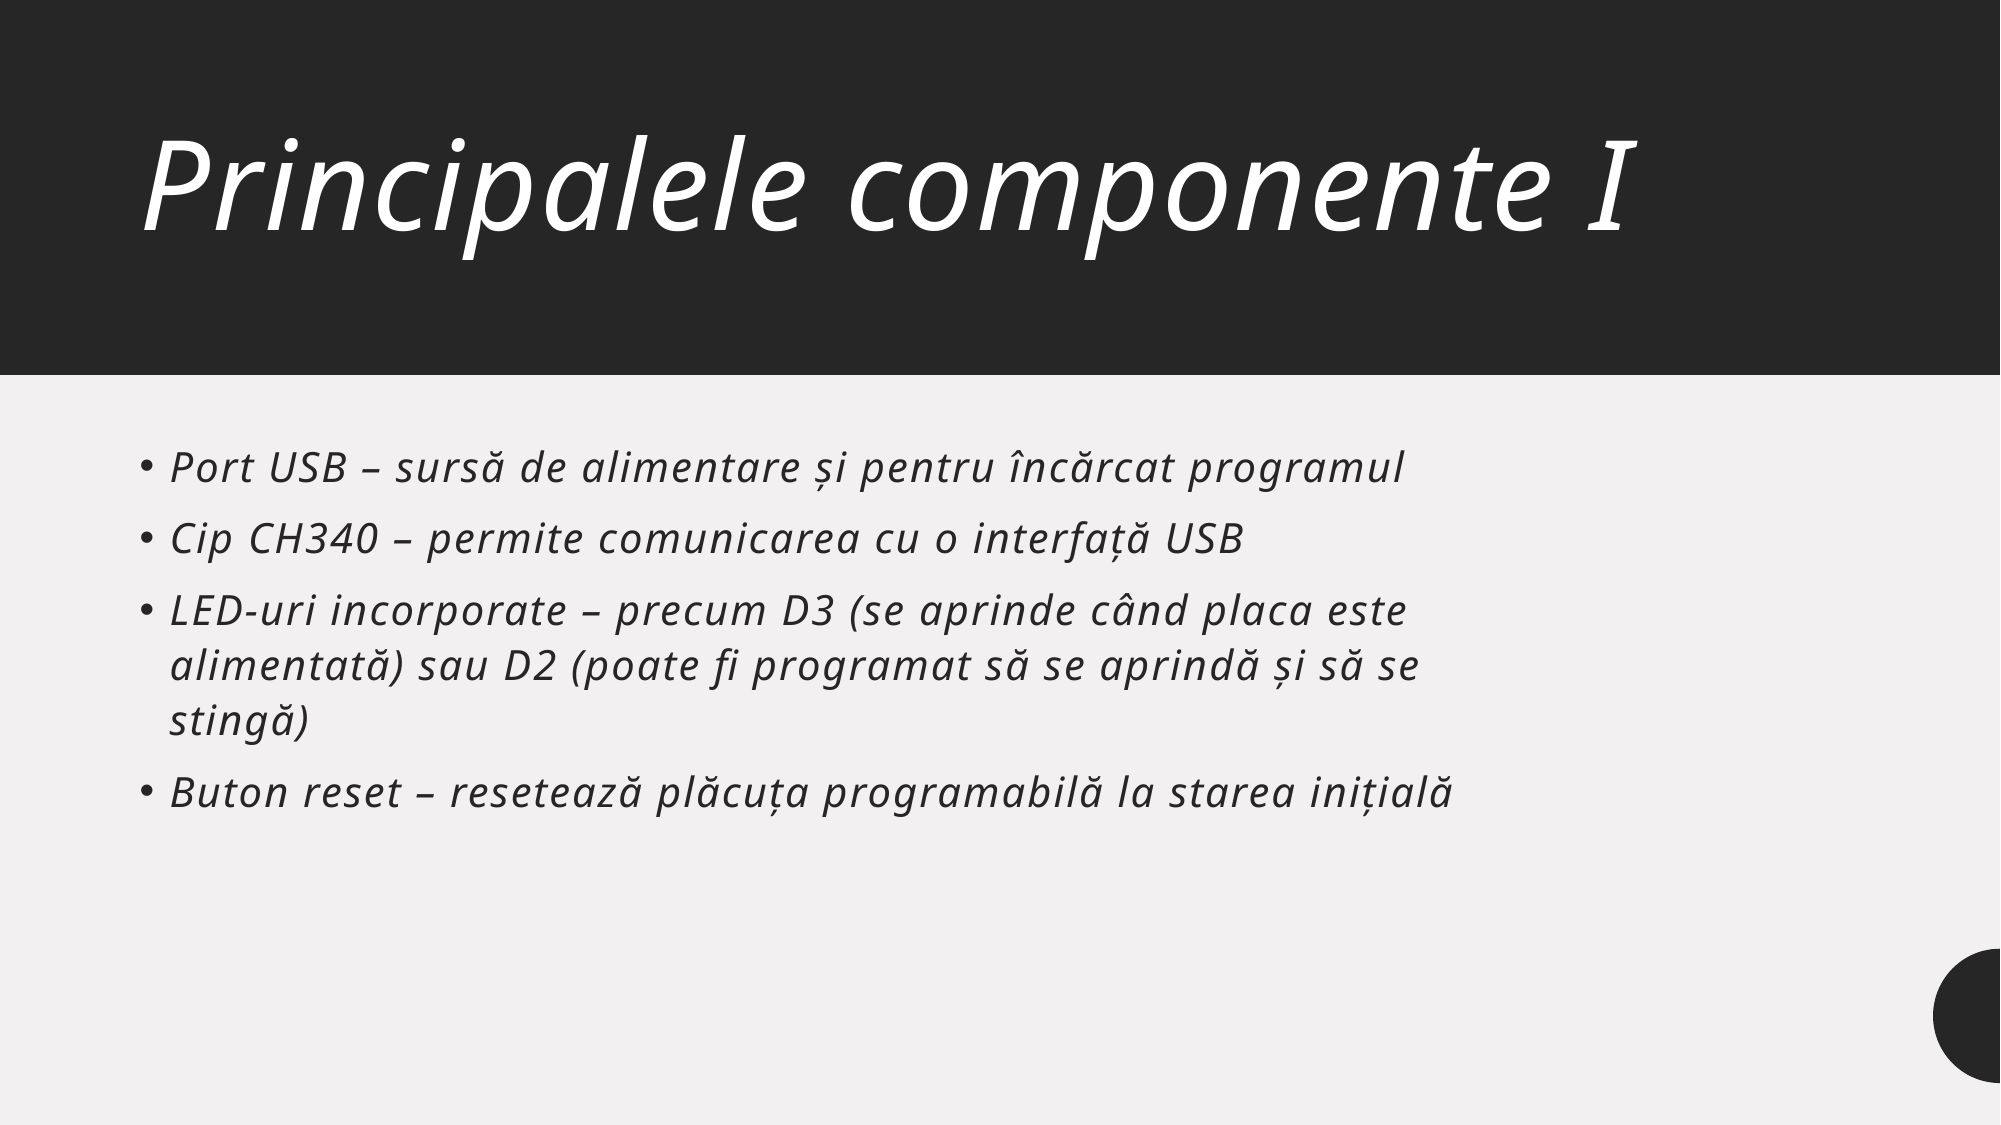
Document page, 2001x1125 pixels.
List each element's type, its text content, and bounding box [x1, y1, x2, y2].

text_box [1933, 948, 2000, 1084]
text_box [0, 376, 2000, 1125]
list Port USB – sursă de alimentare și pentru încărcat programul Cip CH340 – permite comunicarea cu o interfață USB LED-uri incorporate – precum D3 (se aprinde când placa este alimentată) sau D2 (poate fi programat să se aprindă și să se stingă) Buton reset – resetează plăcuța programabilă la starea inițială [124, 427, 1505, 949]
text_box [0, 0, 2000, 376]
title Principalele componente I [124, 62, 1875, 318]
